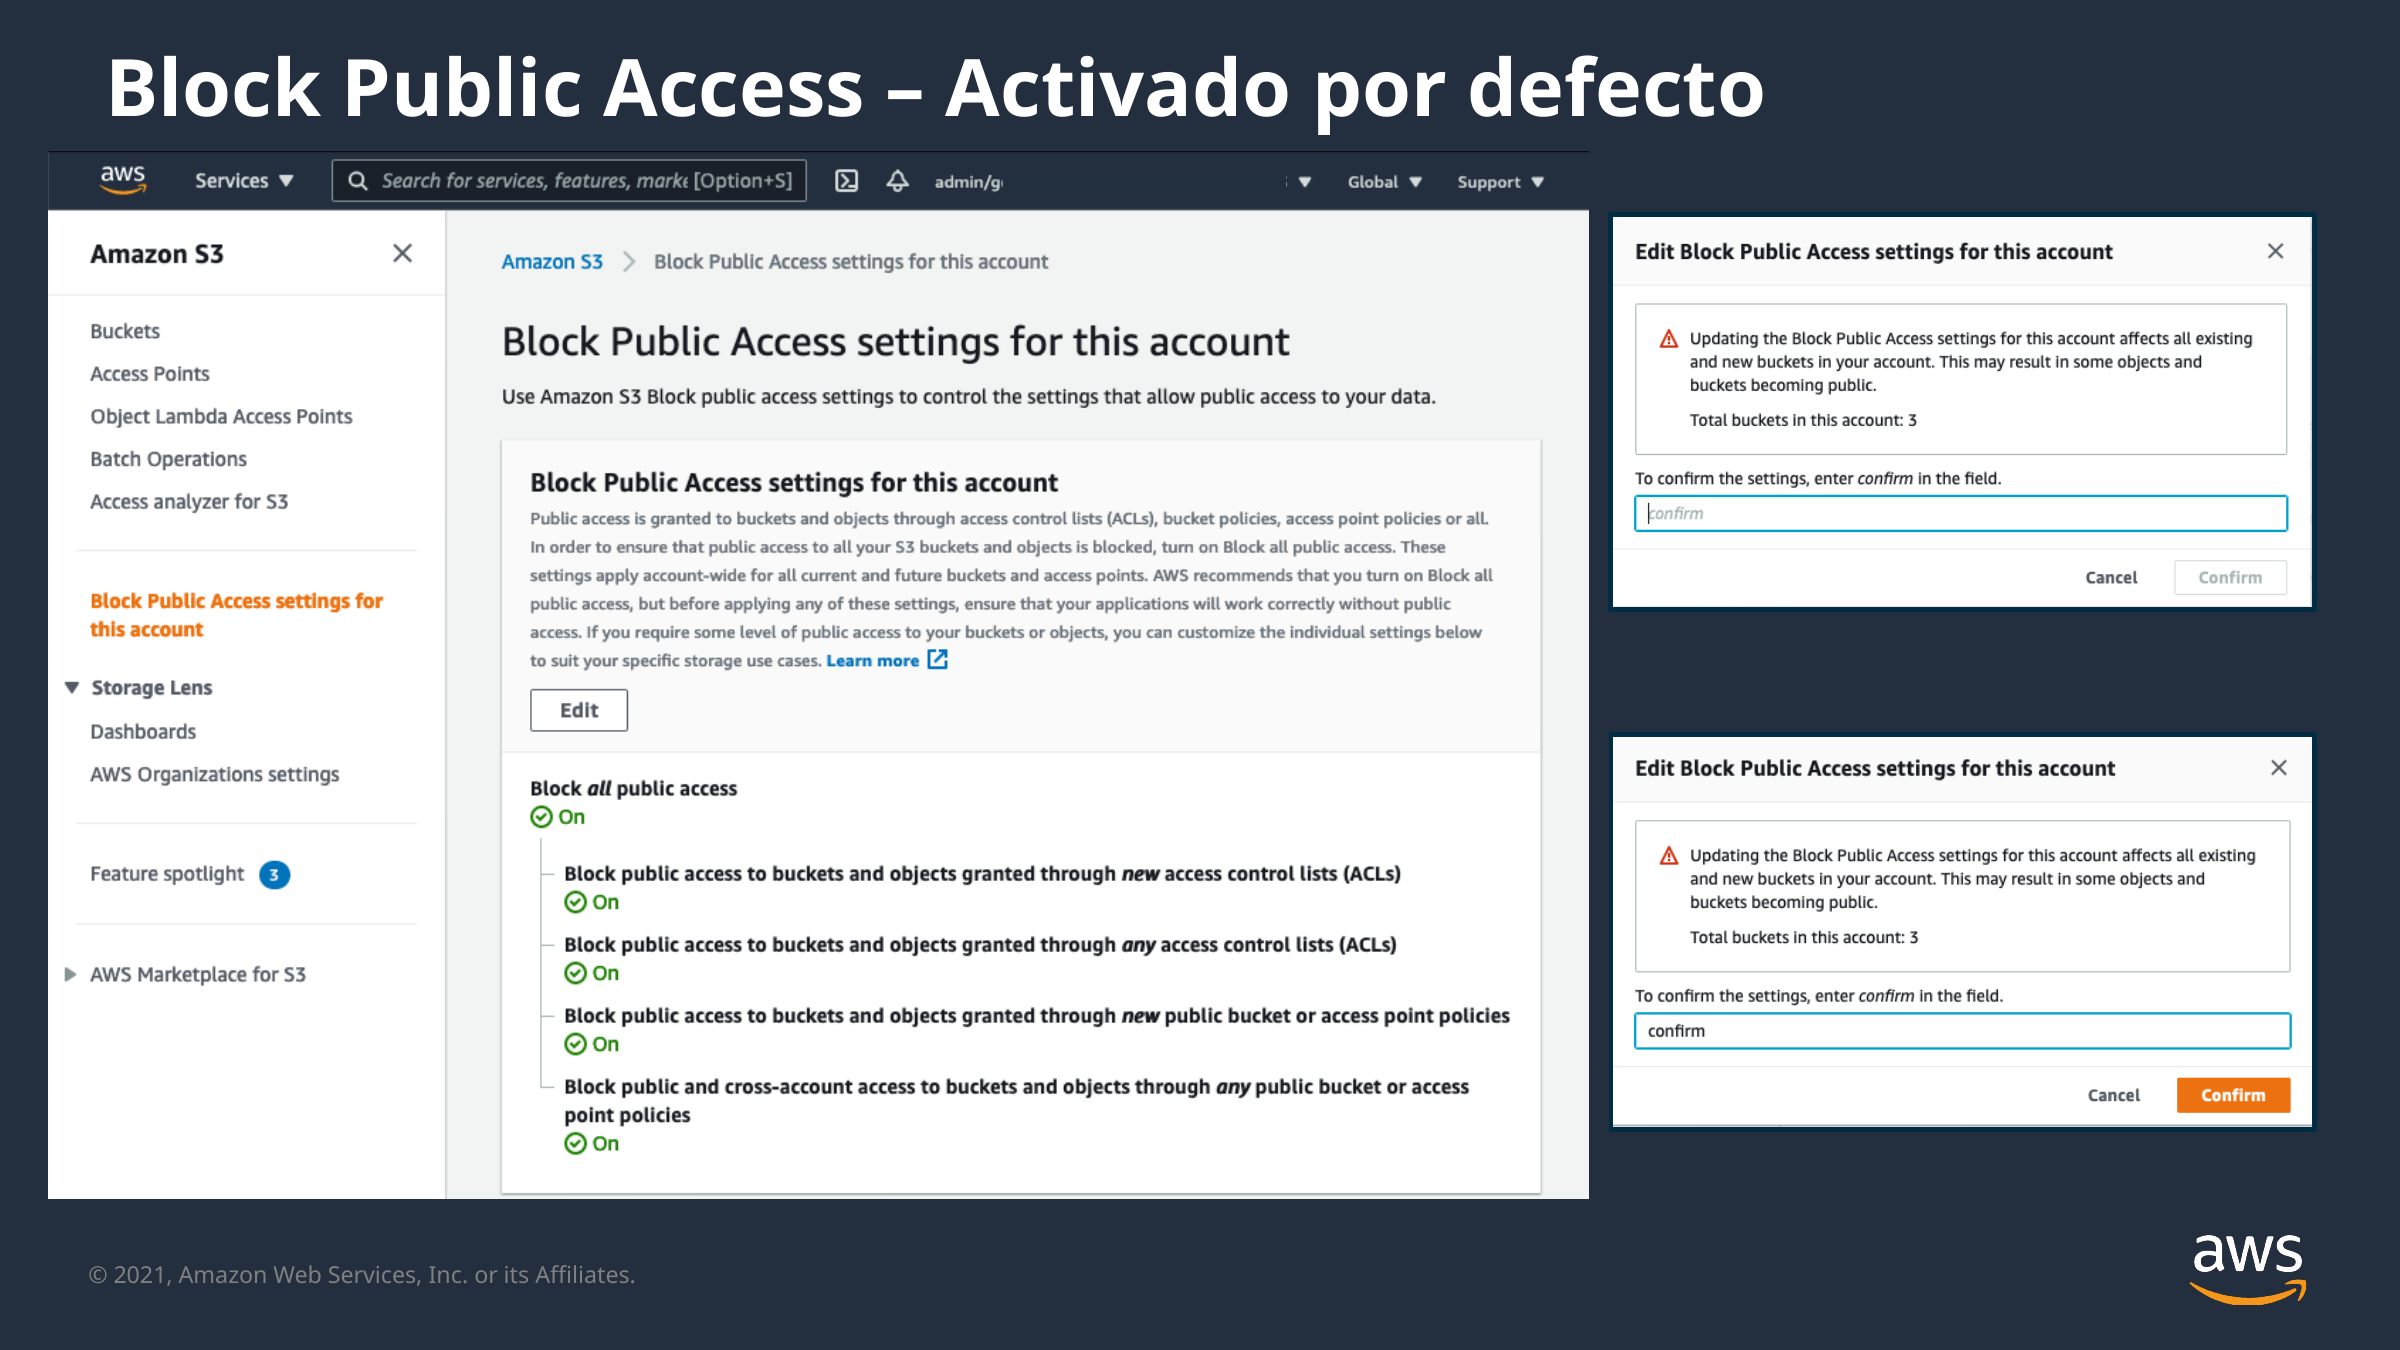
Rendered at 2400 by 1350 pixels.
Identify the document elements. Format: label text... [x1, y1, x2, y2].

picture [1614, 738, 2311, 1126]
title Block Public Access – Activado por defecto [90, 30, 2307, 179]
picture [47, 151, 1589, 1199]
picture [1614, 218, 2311, 606]
